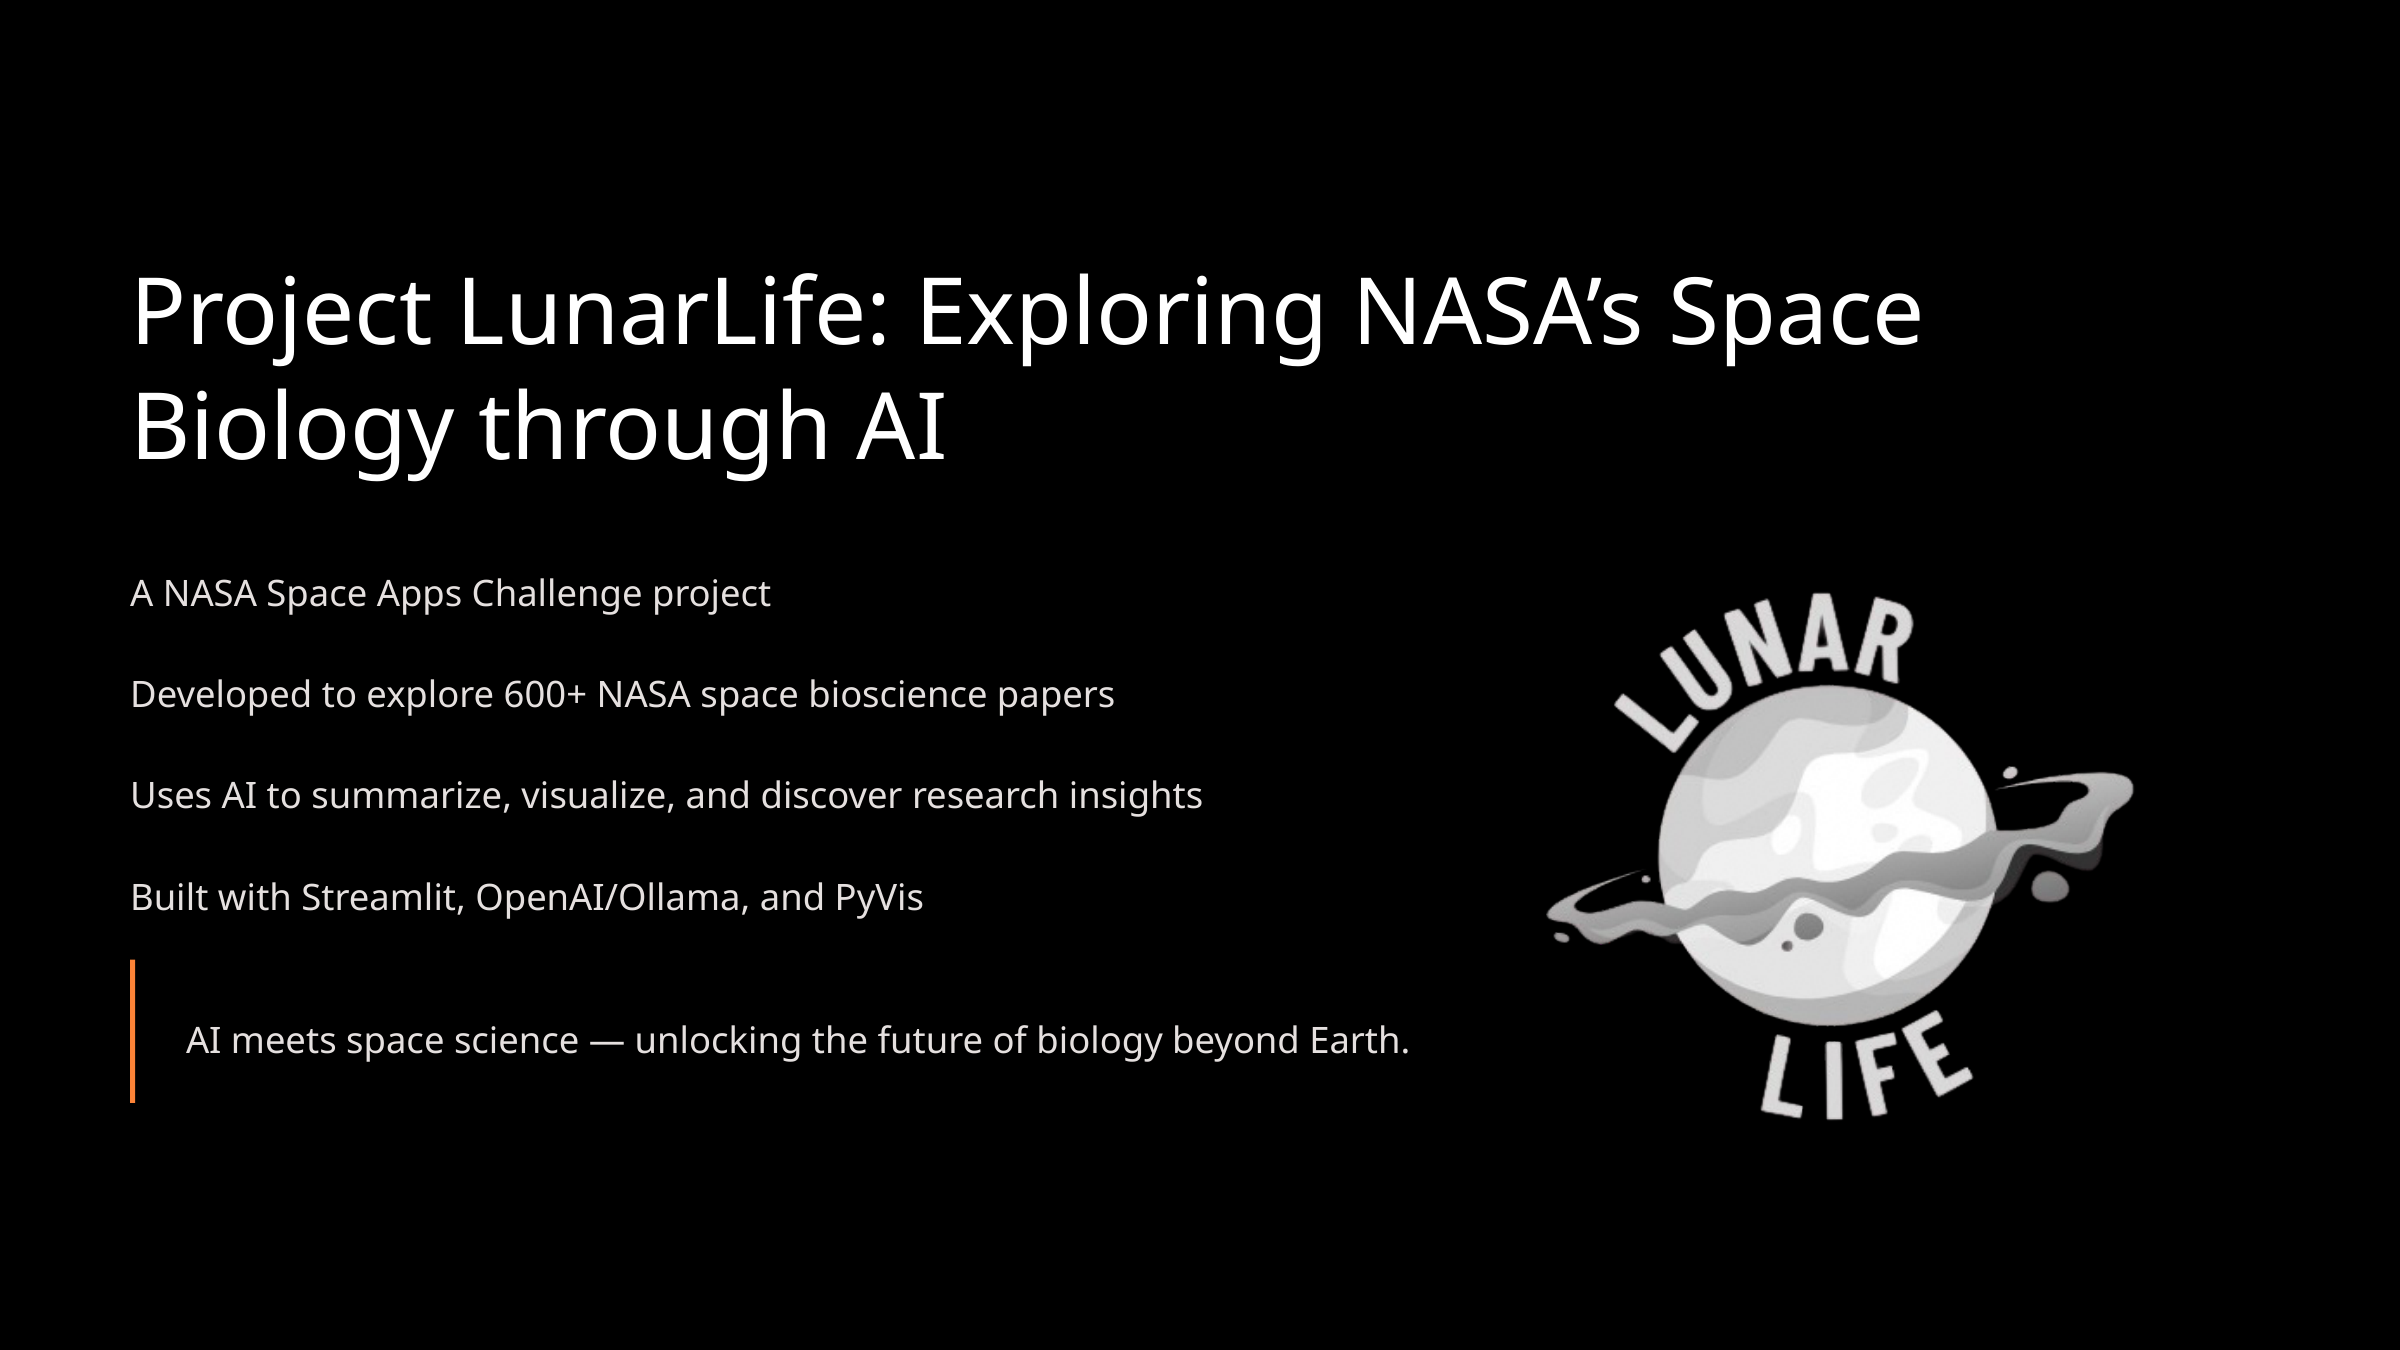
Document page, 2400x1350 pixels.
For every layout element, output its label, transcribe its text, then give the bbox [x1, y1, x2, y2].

text_box [130, 959, 136, 1103]
picture [1405, 426, 2270, 1291]
text_box A NASA Space Apps Challenge project [130, 553, 1405, 614]
text_box Developed to explore 600+ NASA space bioscience papers [130, 655, 1405, 715]
text_box AI meets space science — unlocking the future of biology beyond Earth. [186, 1001, 1405, 1061]
text_box Project LunarLife: Exploring NASA’s Space Biology through AI [130, 247, 2270, 480]
text_box Built with Streamlit, OpenAI/Ollama, and PyVis [130, 858, 1405, 918]
text_box Uses AI to summarize, visualize, and discover research insights [130, 756, 1405, 817]
